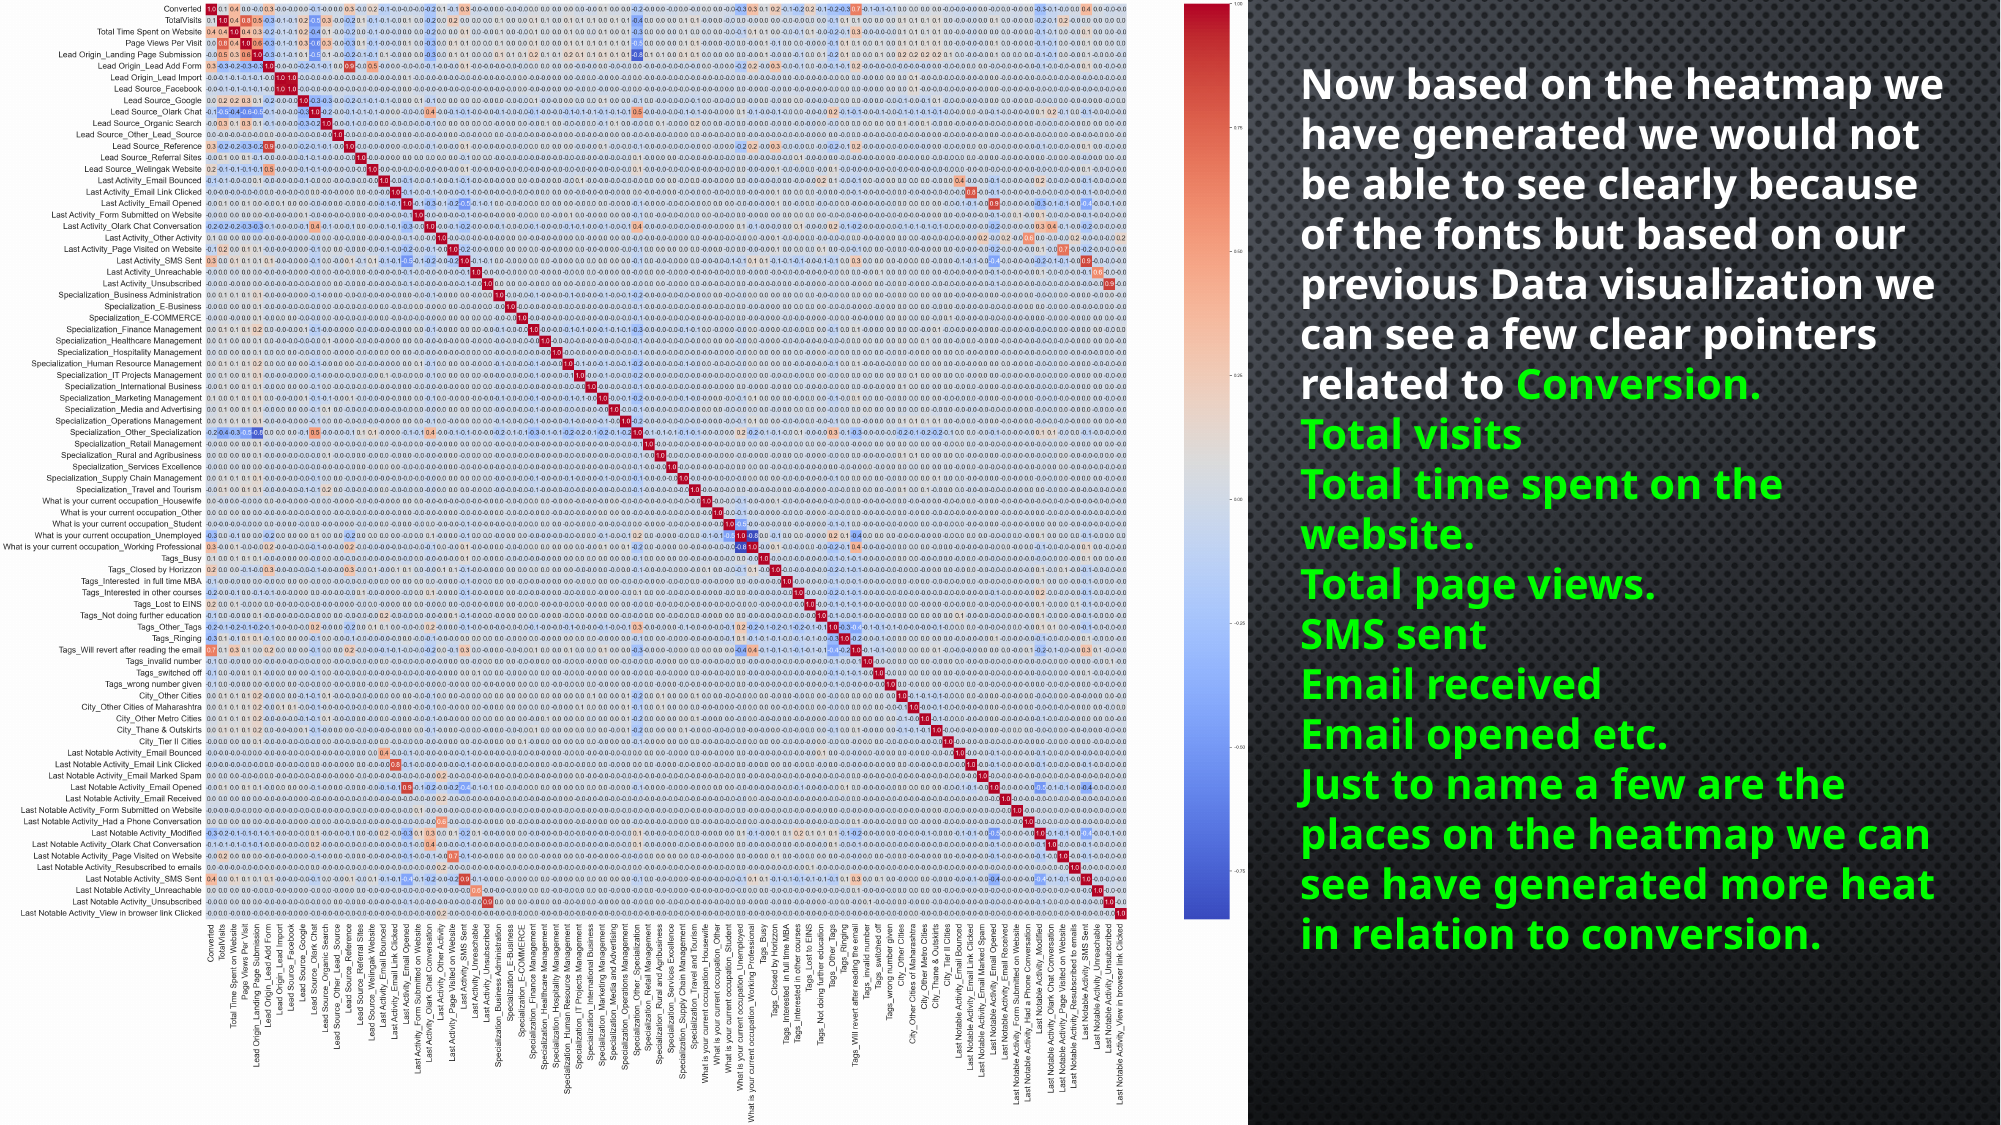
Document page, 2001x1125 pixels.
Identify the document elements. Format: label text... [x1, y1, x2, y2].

text_box Now based on the heatmap we have generated we would not be able to see clearly because of the fonts but based on our previous Data visualization we can see a few clear pointers related to Conversion. Total visits Total time spent on the website. Total page views. SMS sent Email received Email opened etc. Just to name a few are the places on the heatmap we can see have generated more heat in relation to conversion. [1285, 50, 1960, 966]
picture [0, 0, 1249, 1125]
